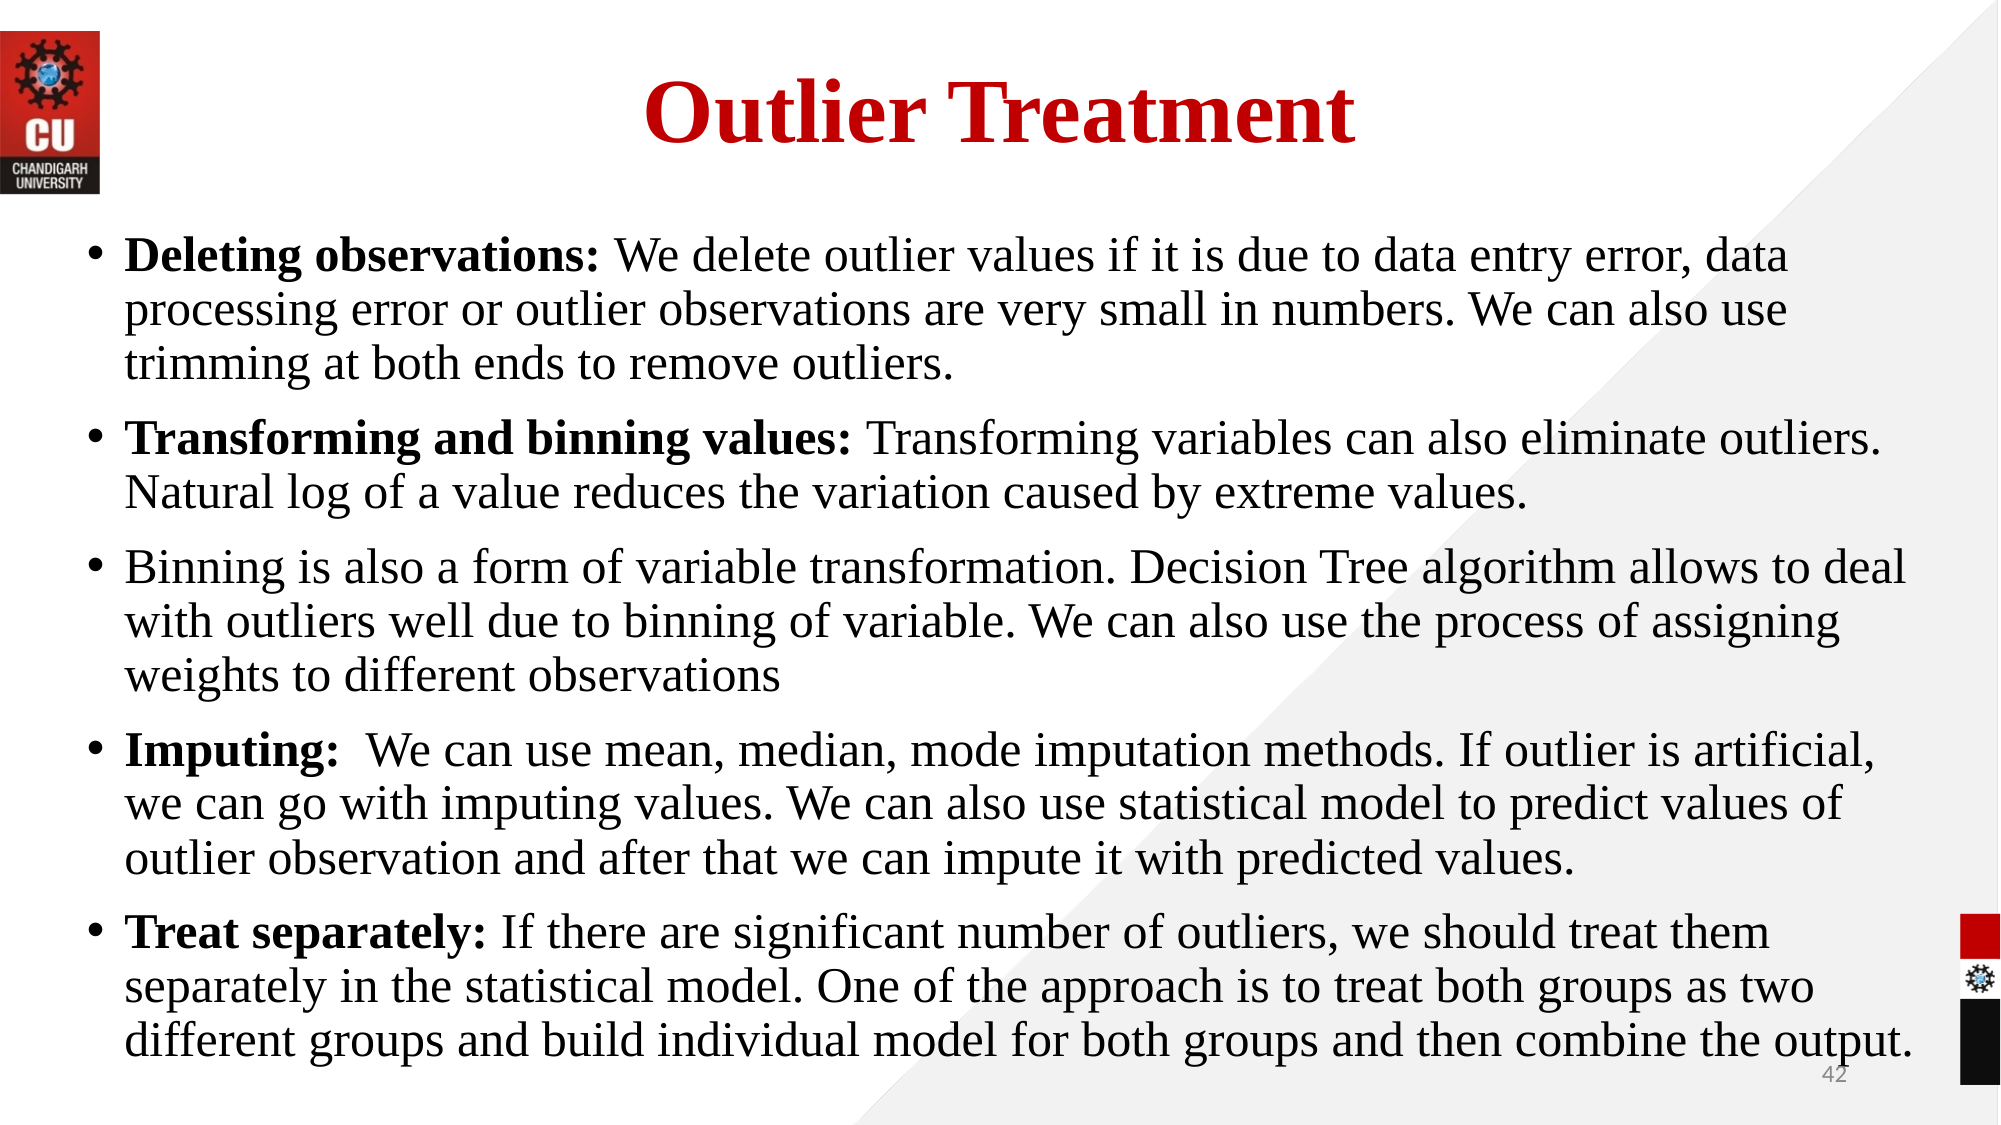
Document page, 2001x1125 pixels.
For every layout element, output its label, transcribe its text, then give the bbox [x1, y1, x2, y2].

slide_number ‹#› [1412, 1042, 1863, 1103]
picture [0, 0, 2001, 1125]
title Outlier Treatment [137, 3, 1863, 221]
list Deleting observations: We delete outlier values if it is due to data entry error, data processing error or outlier observations are very small in numbers. We can also use trimming at both ends to remove outliers. Transforming and binning values: Transforming variables can also eliminate outliers. Natural log of a value reduces the variation caused by extreme values. Binning is also a form of variable transformation. Decision Tree algorithm allows to deal with outliers well due to binning of variable. We can also use the process of assigning weights to different observations Imputing: We can use mean, median, mode imputation methods. If outlier is artificial, we can go with imputing values. We can also use statistical model to predict values of outlier observation and after that we can impute it with predicted values. Treat separately: If there are significant number of outliers, we should treat them separately in the statistical model. One of the approach is to treat both groups as two different groups and build individual model for both groups and then combine the output. [71, 221, 1937, 1122]
